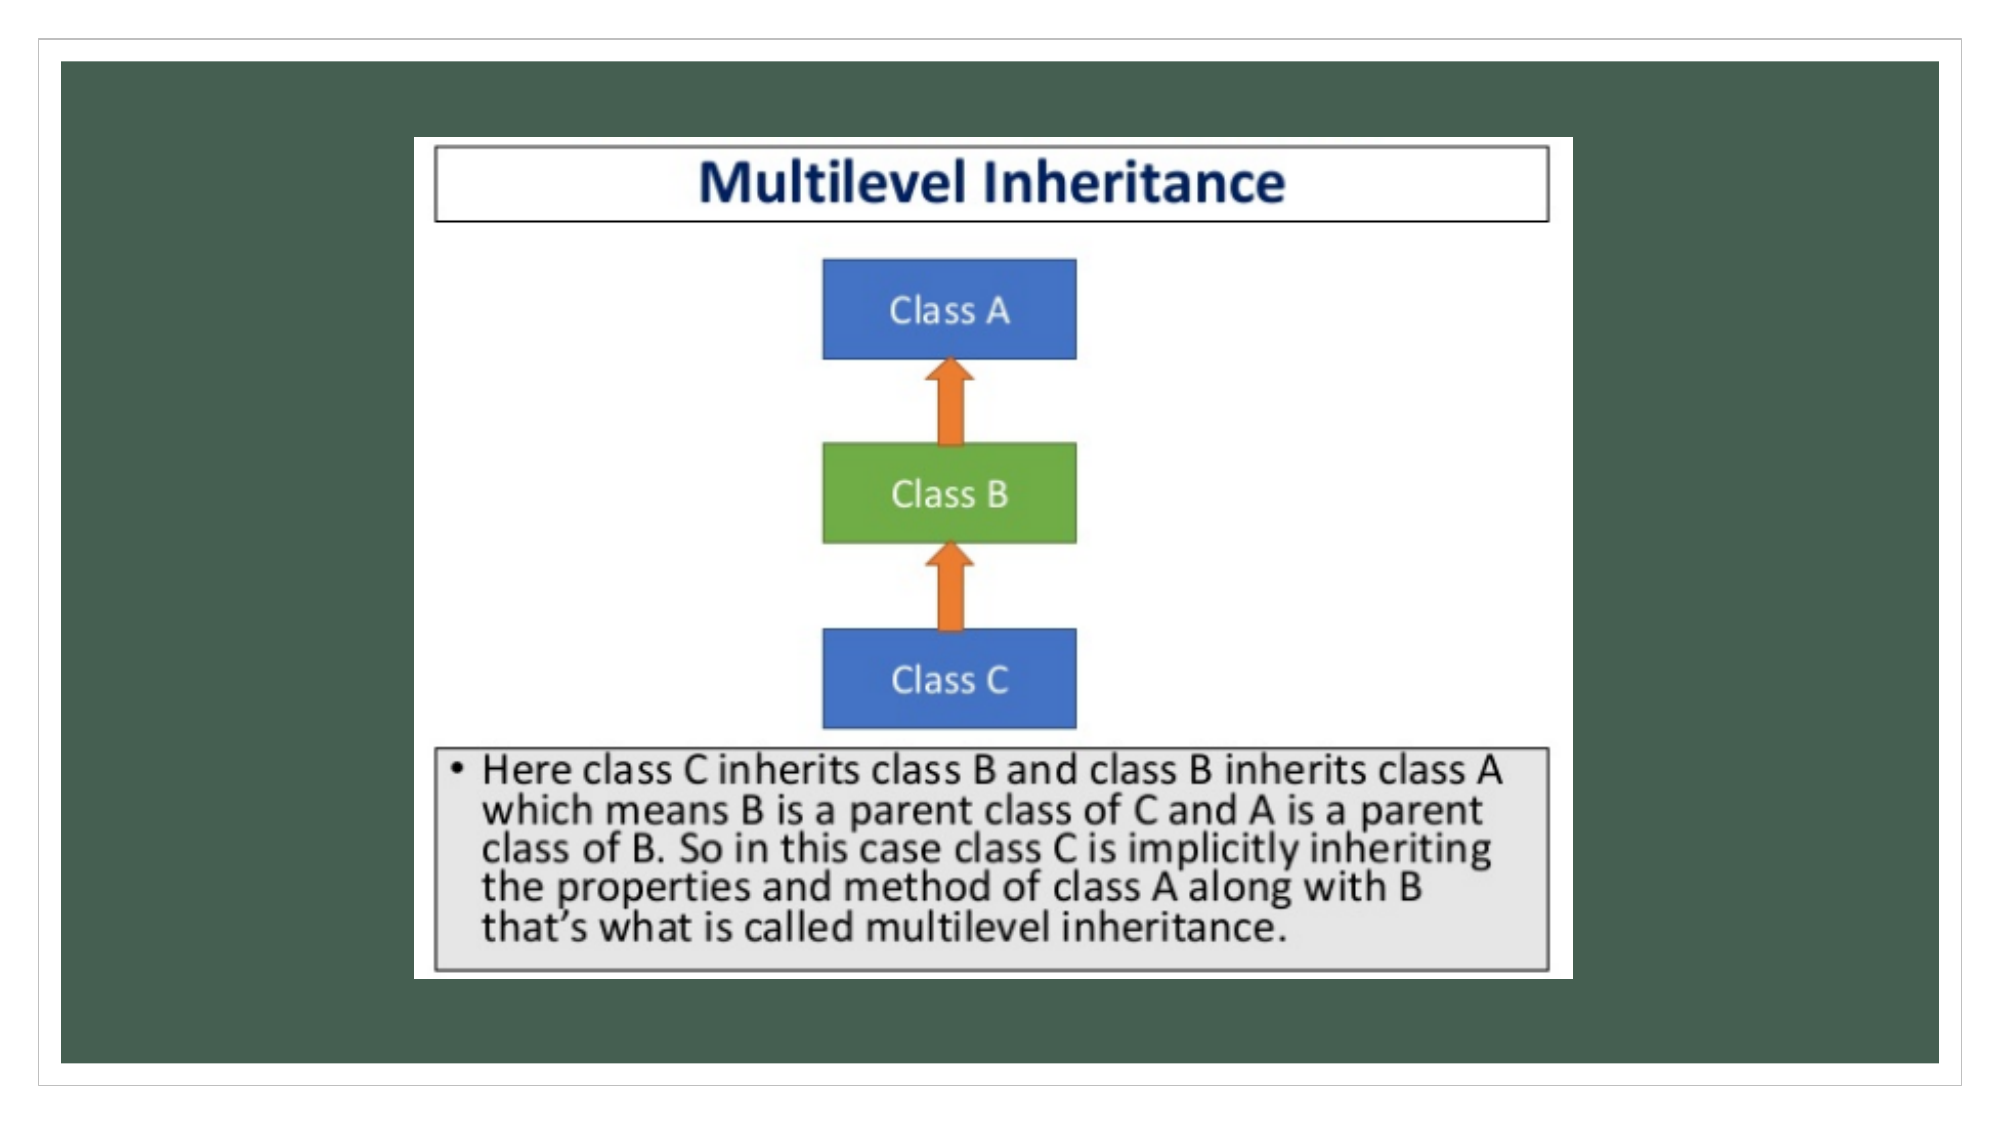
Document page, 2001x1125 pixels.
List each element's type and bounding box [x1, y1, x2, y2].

picture [414, 137, 1573, 979]
